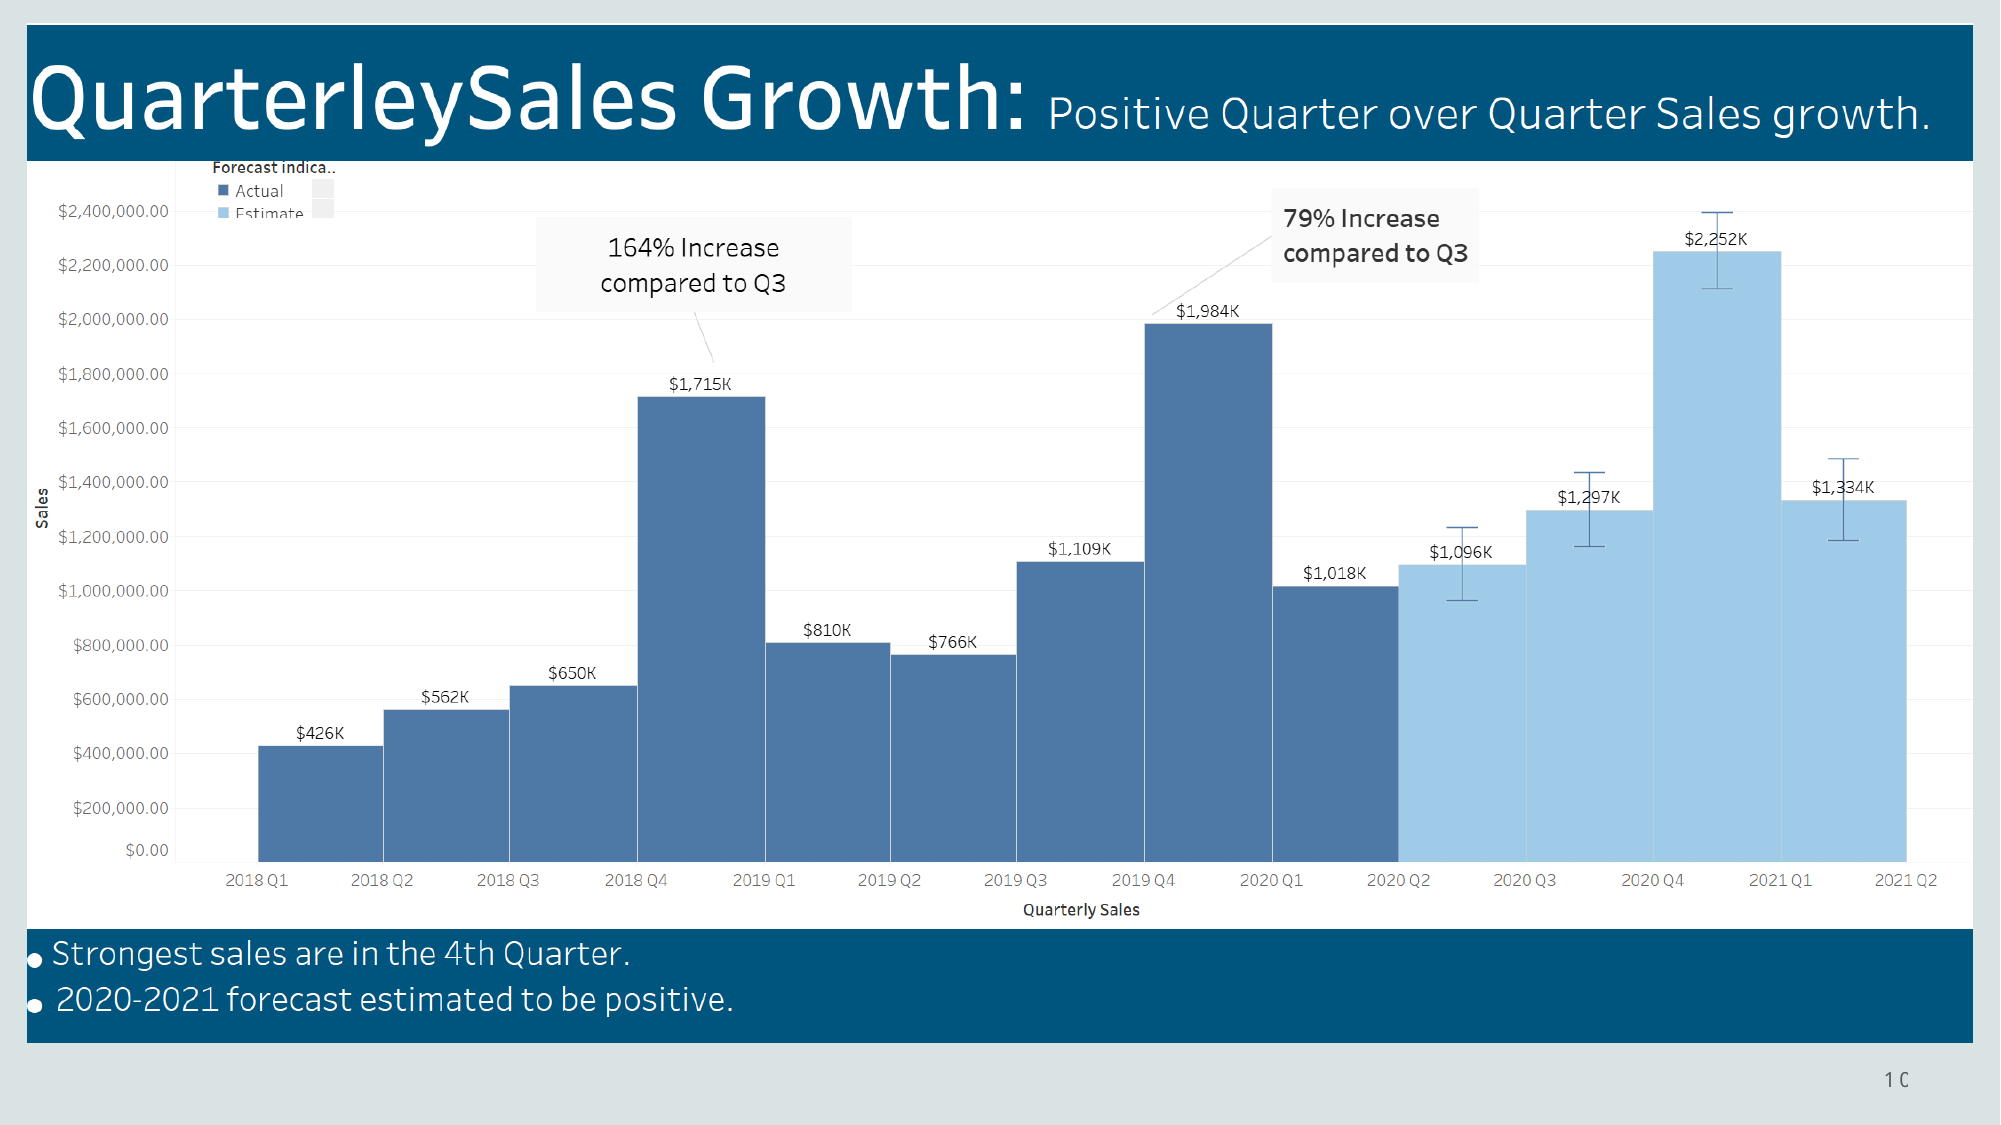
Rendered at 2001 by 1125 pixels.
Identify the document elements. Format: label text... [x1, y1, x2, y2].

picture [580, 944, 585, 964]
picture [1845, 111, 1853, 128]
picture [370, 994, 375, 1002]
picture [403, 941, 407, 964]
picture [521, 82, 557, 129]
picture [1899, 97, 1904, 128]
picture [697, 1001, 703, 1010]
picture [607, 994, 612, 1016]
picture [961, 64, 996, 128]
picture [511, 960, 521, 967]
picture [1546, 107, 1563, 128]
slide_number 10 [1637, 1044, 1927, 1119]
picture [766, 83, 792, 128]
picture [705, 66, 750, 129]
picture [1571, 107, 1582, 128]
picture [1734, 108, 1738, 118]
picture [1522, 107, 1539, 128]
picture [611, 948, 615, 964]
picture [363, 948, 368, 964]
picture [1617, 107, 1625, 118]
picture [100, 949, 104, 963]
picture [1607, 108, 1625, 128]
picture [145, 82, 181, 129]
picture [1862, 118, 1869, 128]
picture [1416, 107, 1422, 124]
picture [77, 990, 81, 1009]
picture [1391, 107, 1410, 128]
picture [1011, 83, 1020, 93]
picture [1052, 98, 1071, 128]
picture [75, 944, 79, 964]
picture [227, 70, 258, 129]
picture [918, 70, 949, 129]
picture [1439, 108, 1456, 128]
picture [88, 948, 92, 964]
picture [362, 995, 368, 1010]
picture [455, 997, 460, 1010]
picture [26, 162, 1974, 928]
picture [480, 941, 484, 964]
picture [1720, 108, 1738, 128]
picture [1911, 107, 1916, 128]
picture [800, 82, 840, 129]
picture [156, 948, 162, 958]
picture [470, 66, 510, 129]
picture [1854, 107, 1861, 118]
picture [1632, 107, 1643, 128]
picture [1304, 107, 1312, 128]
picture [1076, 108, 1095, 128]
picture [1350, 107, 1358, 118]
picture [1423, 107, 1433, 128]
picture [1279, 119, 1295, 128]
picture [507, 987, 511, 1010]
picture [316, 948, 322, 964]
picture [390, 944, 394, 964]
picture [1223, 98, 1247, 132]
picture [315, 994, 319, 1010]
picture [581, 995, 585, 1009]
picture [450, 942, 457, 949]
picture [566, 948, 570, 964]
picture [421, 949, 427, 964]
picture [1774, 107, 1793, 137]
picture [1881, 100, 1892, 128]
picture [66, 989, 72, 1000]
picture [260, 994, 264, 1010]
picture [563, 987, 568, 1010]
picture [1452, 108, 1456, 118]
picture [1200, 107, 1207, 118]
picture [1365, 107, 1375, 128]
picture [376, 82, 413, 129]
picture [1101, 118, 1117, 128]
picture [848, 83, 912, 128]
picture [397, 990, 401, 1010]
picture [1323, 100, 1334, 128]
picture [1744, 108, 1757, 118]
picture [1255, 107, 1271, 128]
picture [511, 942, 521, 946]
picture [1591, 100, 1602, 128]
picture [1818, 108, 1837, 128]
picture [1102, 108, 1113, 118]
picture [34, 66, 84, 139]
picture [354, 64, 362, 128]
picture [165, 948, 170, 957]
picture [594, 82, 632, 129]
picture [148, 948, 152, 965]
picture [467, 944, 471, 964]
picture [421, 83, 462, 146]
picture [573, 64, 580, 128]
picture [556, 948, 560, 964]
picture [1464, 107, 1471, 128]
picture [120, 948, 124, 964]
picture [1743, 119, 1759, 128]
picture [1189, 107, 1207, 128]
picture [26, 1000, 42, 1012]
picture [1137, 100, 1149, 128]
picture [546, 994, 551, 1010]
picture [1869, 107, 1873, 118]
picture [429, 994, 433, 1010]
picture [1167, 108, 1183, 128]
picture [1683, 107, 1701, 128]
picture [1490, 98, 1514, 132]
picture [291, 994, 297, 1010]
picture [642, 82, 675, 129]
picture [1339, 108, 1358, 128]
picture [649, 1001, 656, 1010]
picture [1658, 98, 1677, 128]
picture [267, 82, 305, 129]
picture [115, 990, 130, 1010]
picture [616, 994, 620, 1007]
picture [1011, 119, 1020, 128]
picture [164, 990, 168, 1009]
picture [572, 994, 577, 1009]
picture [317, 83, 344, 128]
picture [1801, 107, 1812, 128]
picture [195, 83, 222, 128]
picture [97, 83, 132, 129]
picture [250, 994, 255, 1010]
picture [26, 954, 42, 967]
